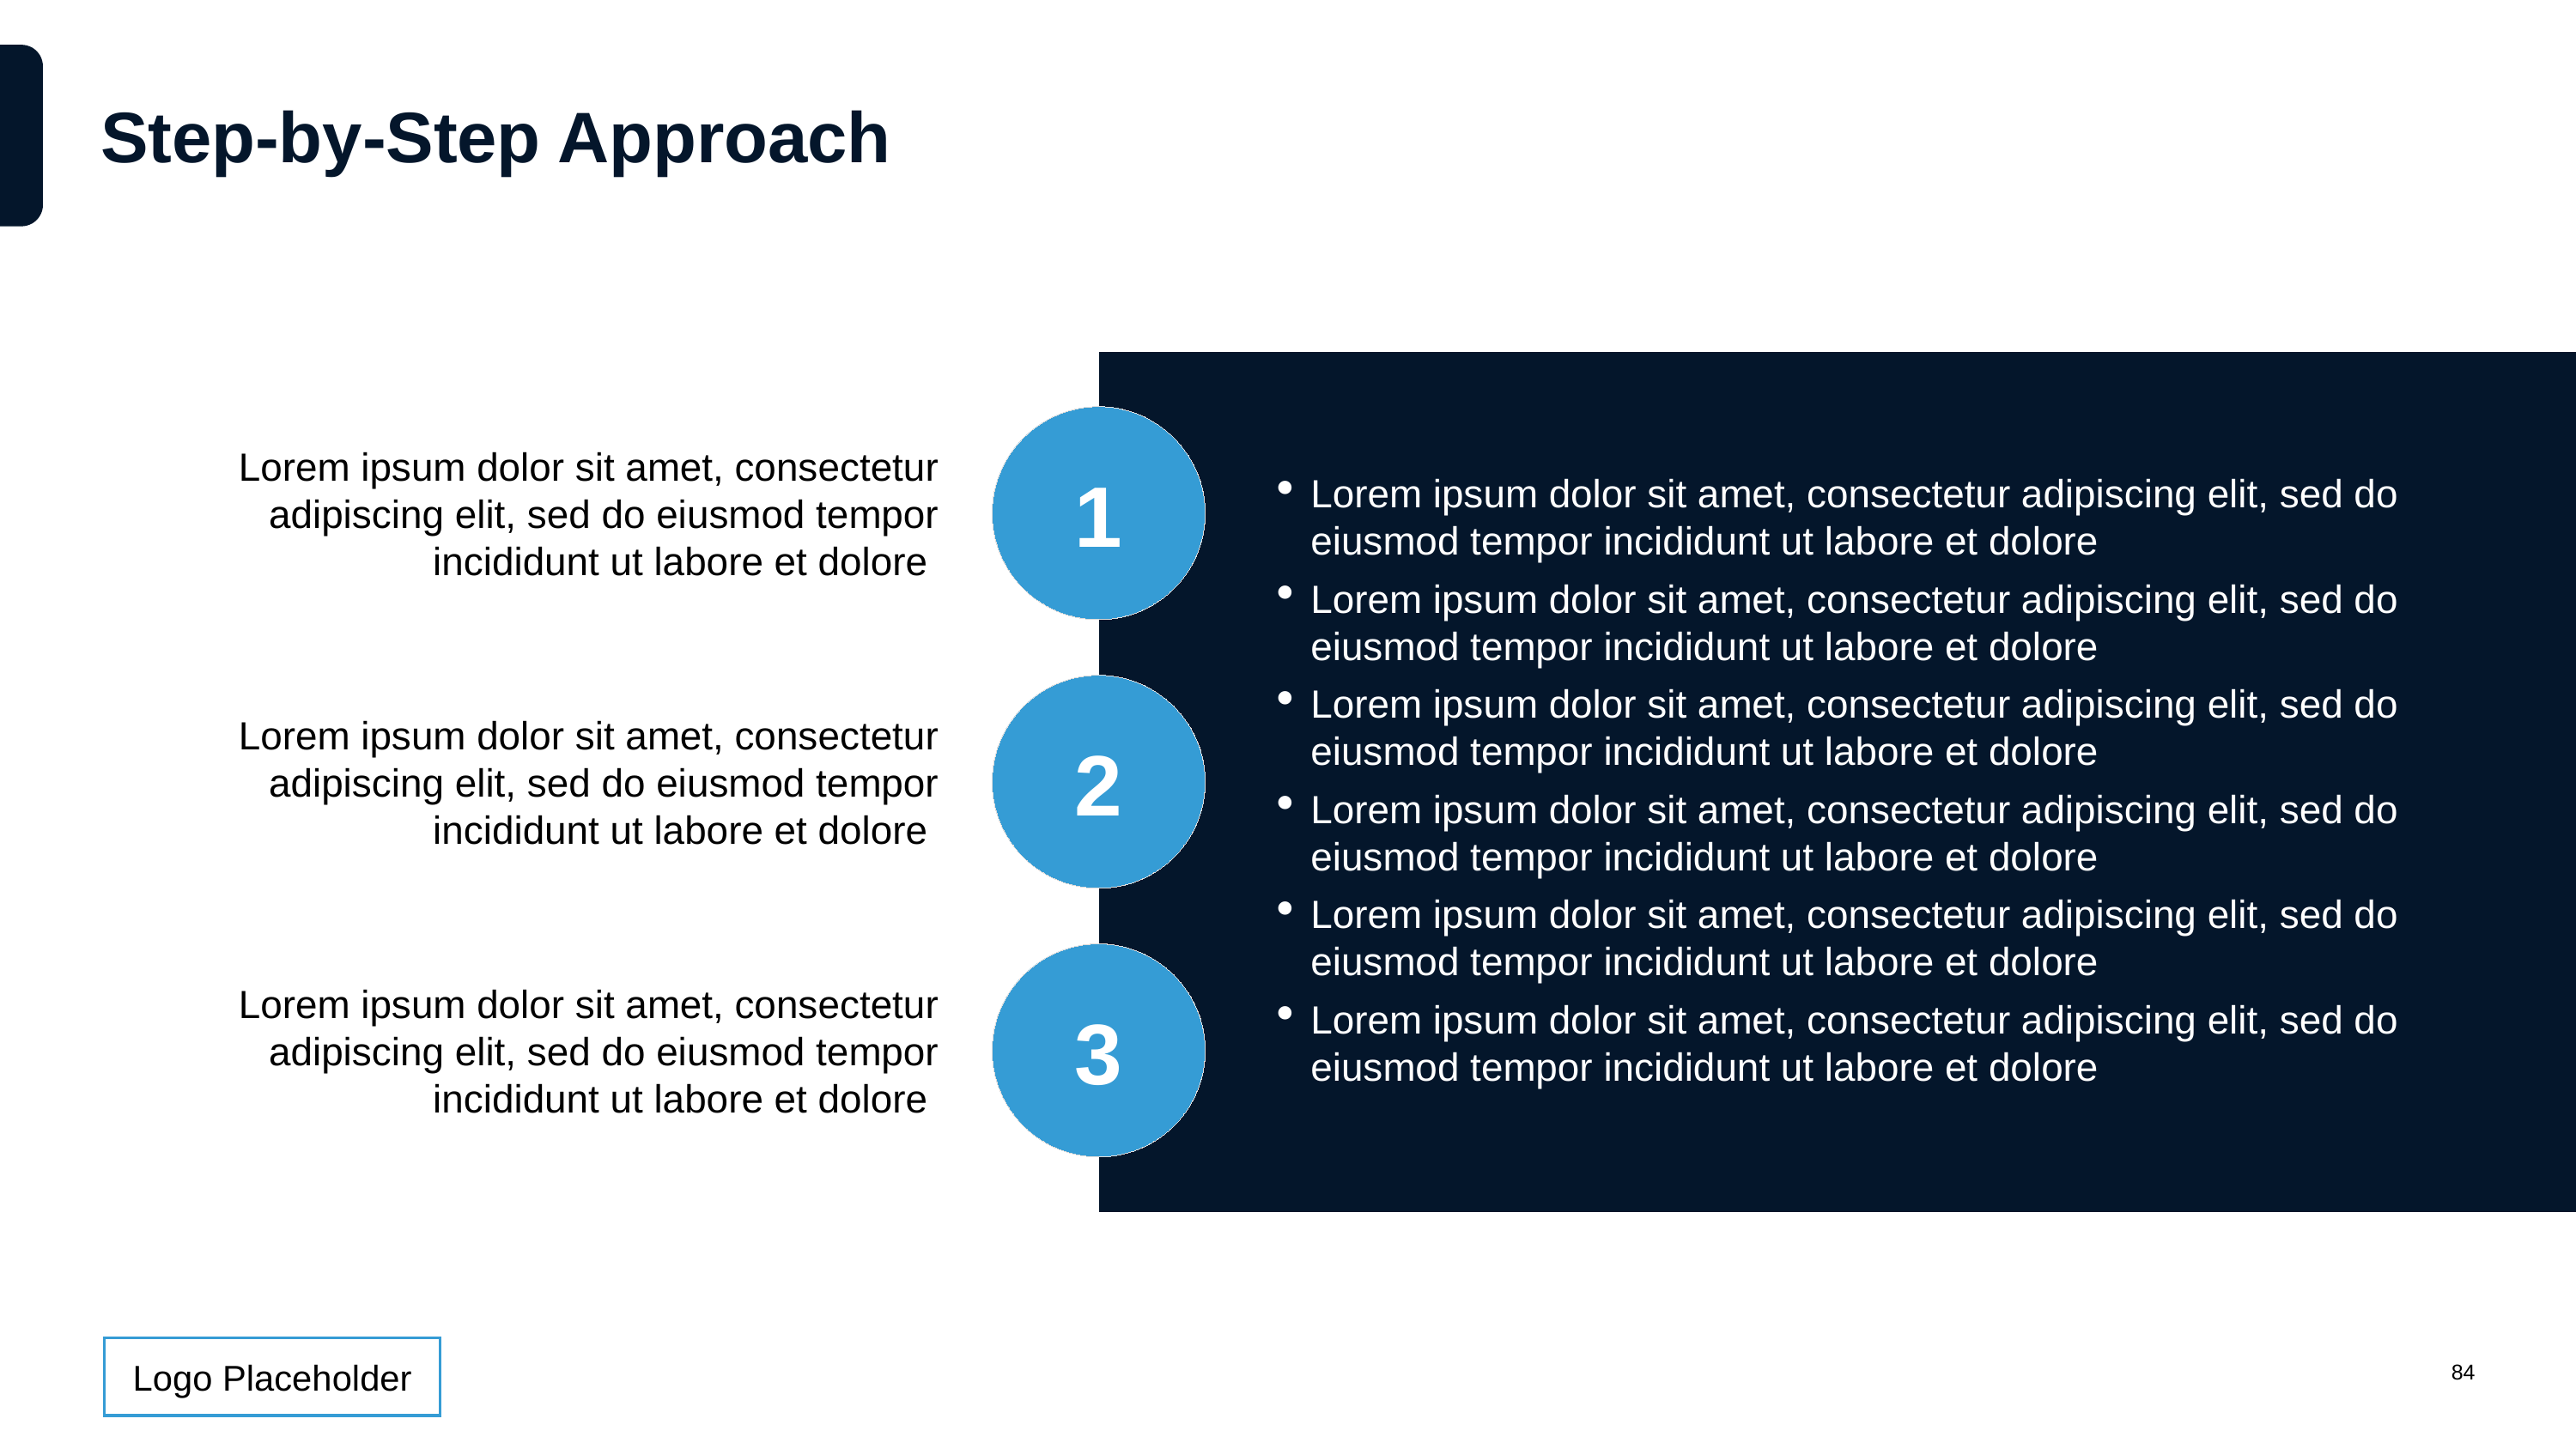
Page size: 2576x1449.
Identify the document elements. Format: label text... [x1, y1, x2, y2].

title Step-by-Step Approach [100, 45, 2476, 223]
slide_number 84 [2362, 1337, 2476, 1404]
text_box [161, 351, 2576, 1213]
